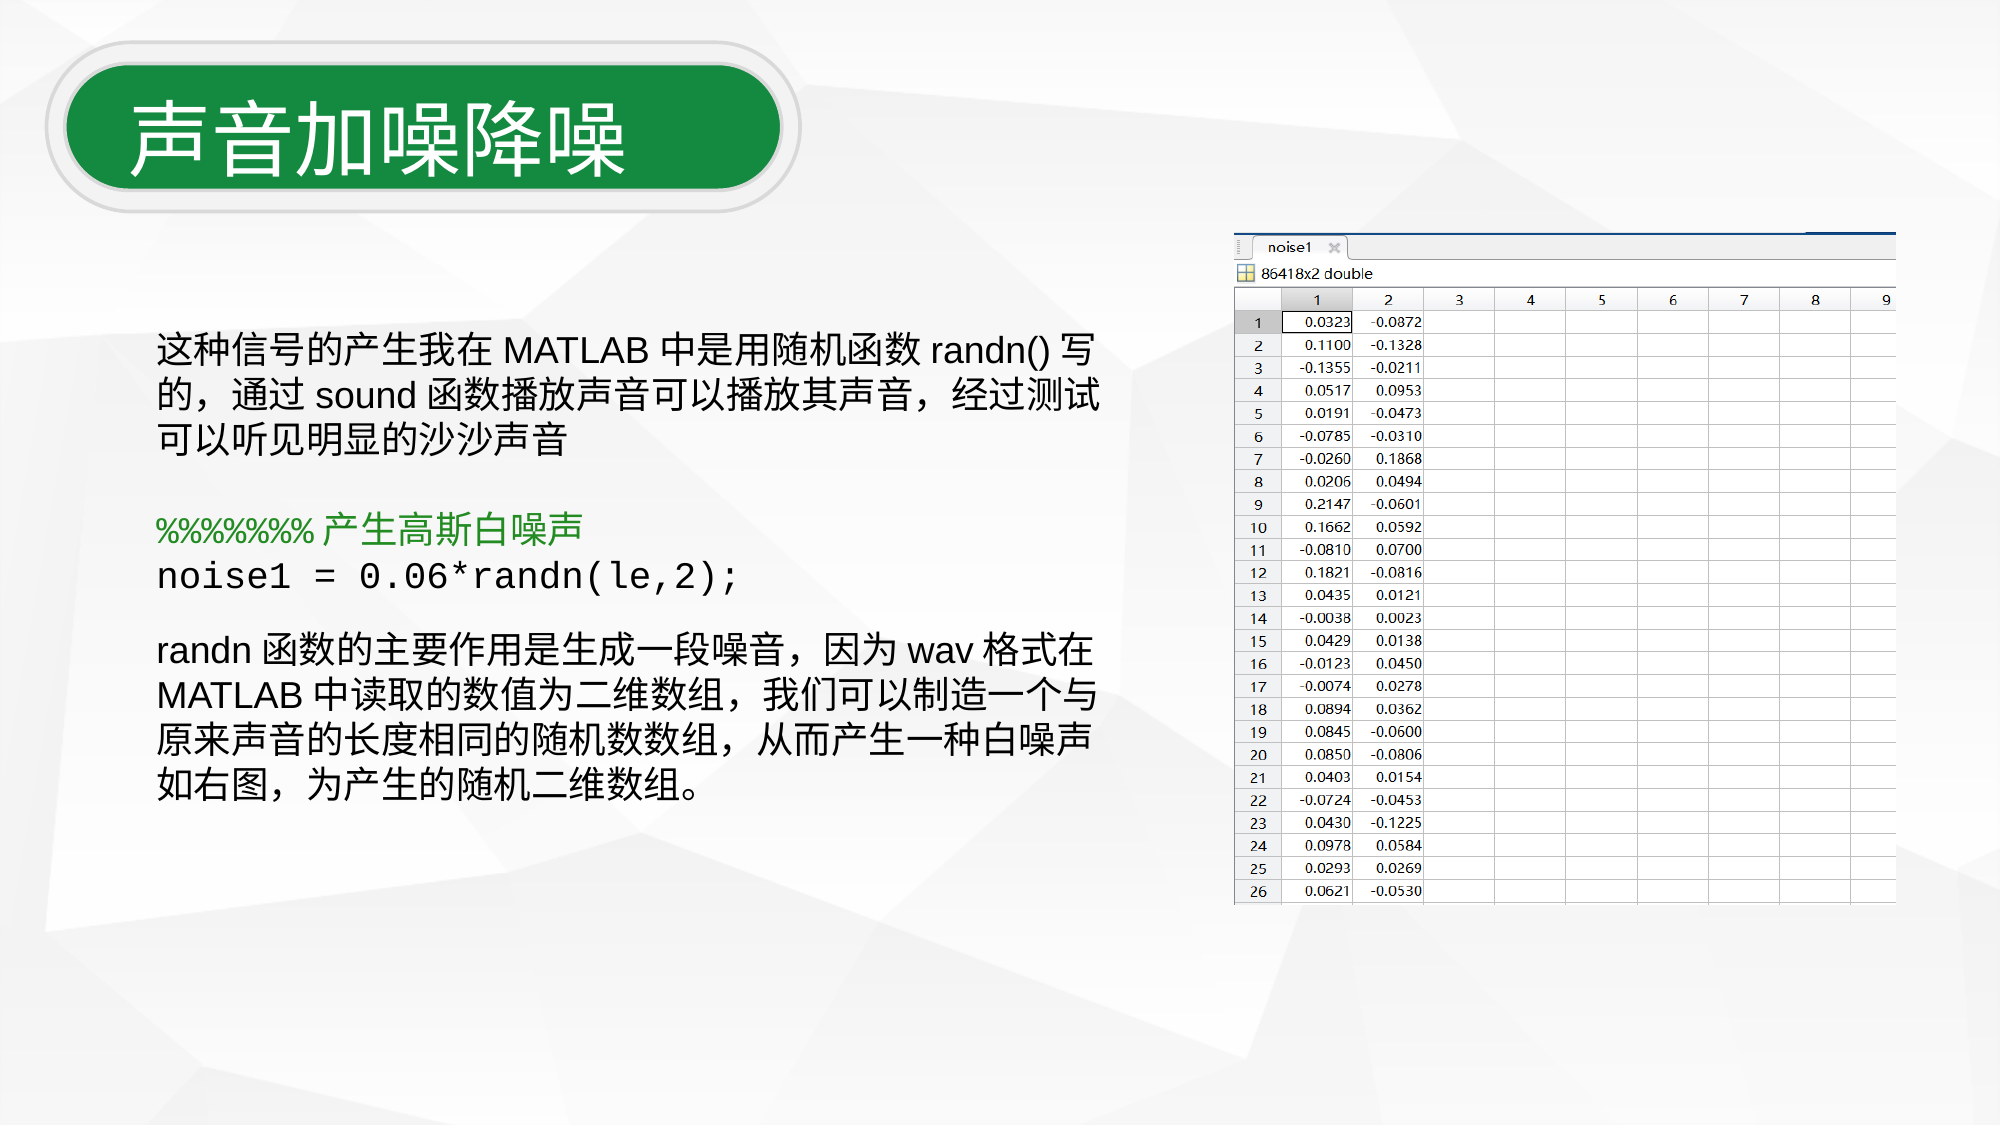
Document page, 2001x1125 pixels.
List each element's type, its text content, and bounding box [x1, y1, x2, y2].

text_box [46, 42, 801, 212]
picture [0, 0, 2000, 1125]
text_box 这种信号的产生我在MATLAB中是用随机函数randn()写的，通过sound函数播放声音可以播放其声音，经过测试可以听见明显的沙沙声音 %%%%%%%产生高斯白噪声 noise1 = 0.06*randn(le,2); randn函数的主要作用是生成一段噪音，因为wav格式在MATLAB中读取的数值为二维数组，我们可以制造一个与原来声音的长度相同的随机数数组，从而产生一种白噪声 如右图，为产生的随机二维数组。 [141, 318, 1142, 814]
